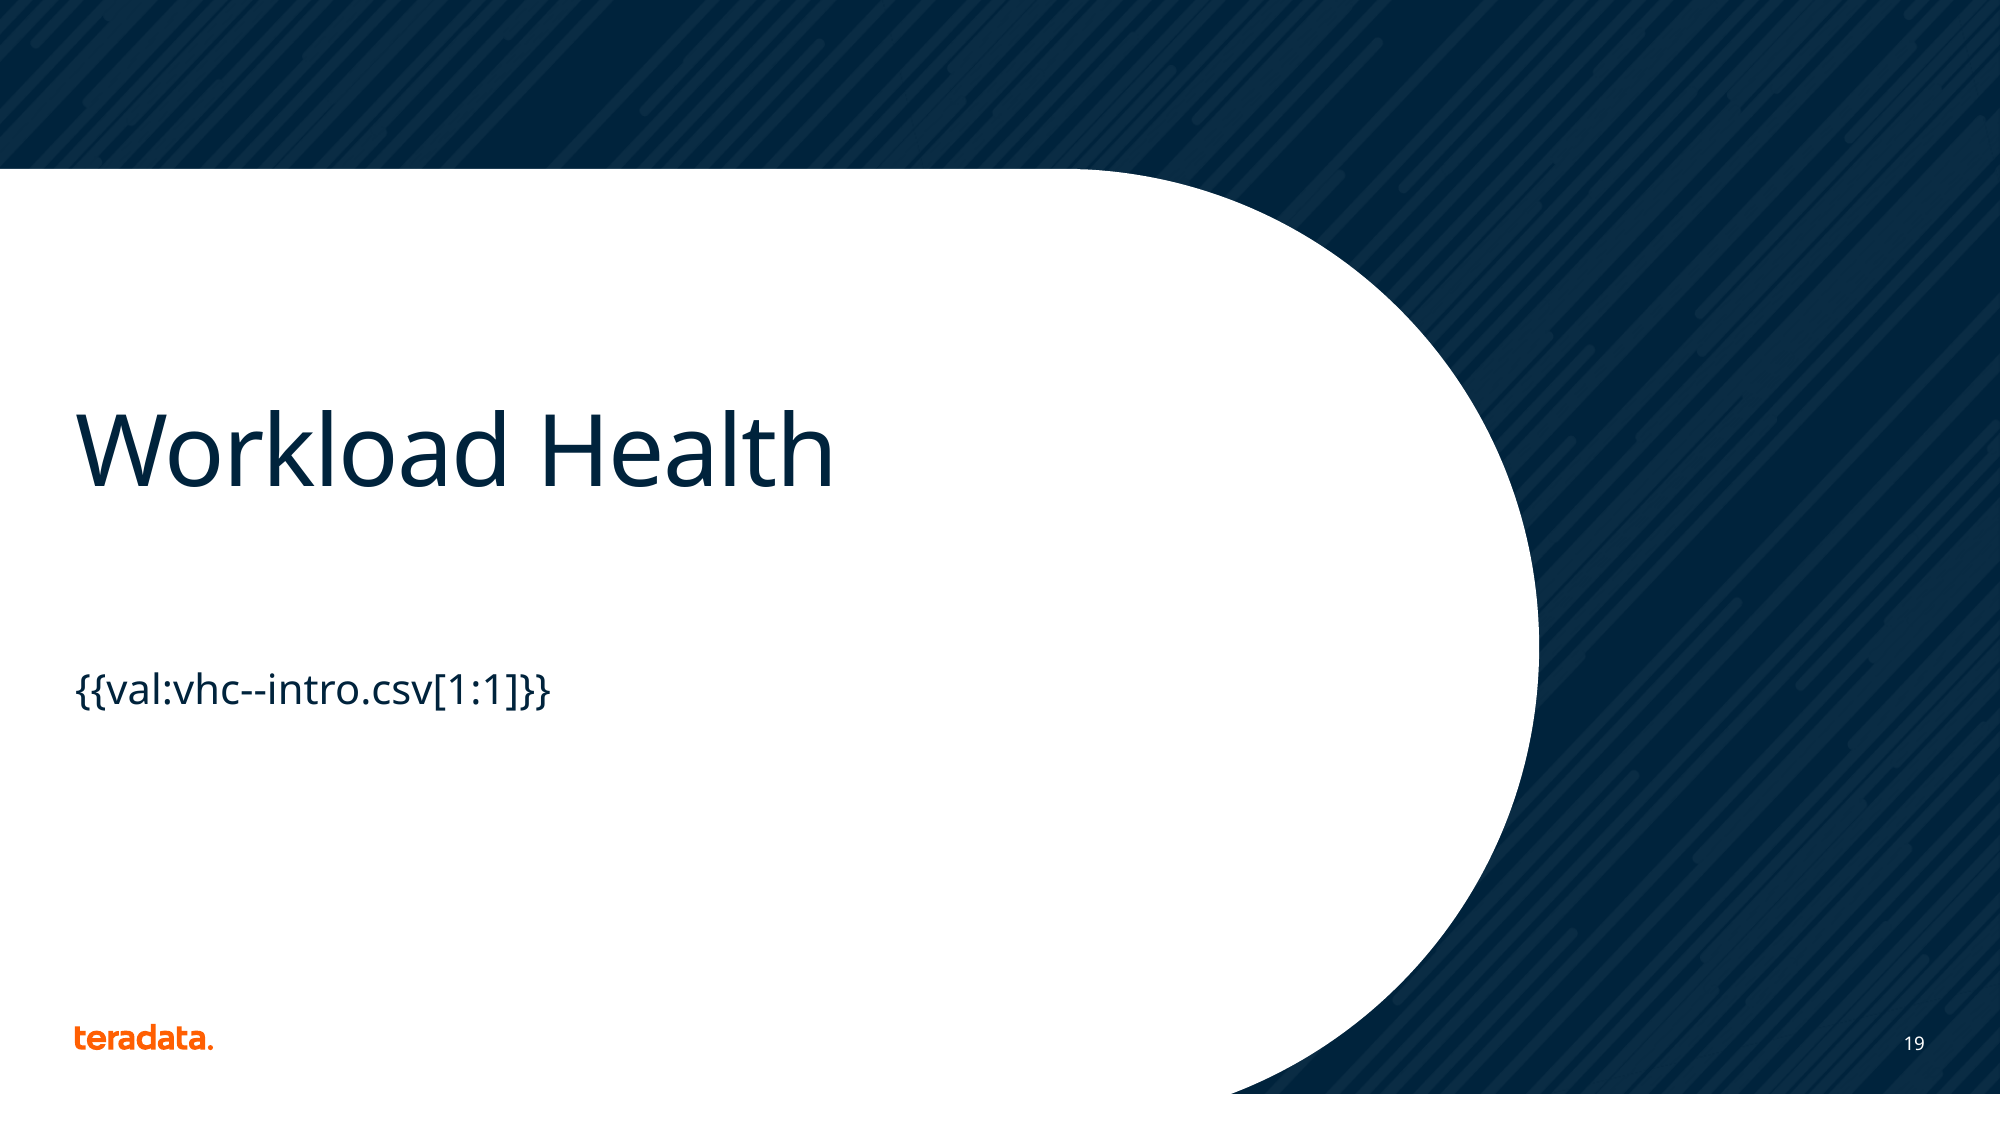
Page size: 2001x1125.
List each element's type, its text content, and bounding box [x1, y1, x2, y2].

list {{val:vhc--intro.csv[1:1]}} [75, 662, 1380, 829]
slide_number 19 [1850, 1031, 1925, 1092]
title Workload Health [75, 399, 1380, 662]
picture [0, 0, 2000, 1094]
